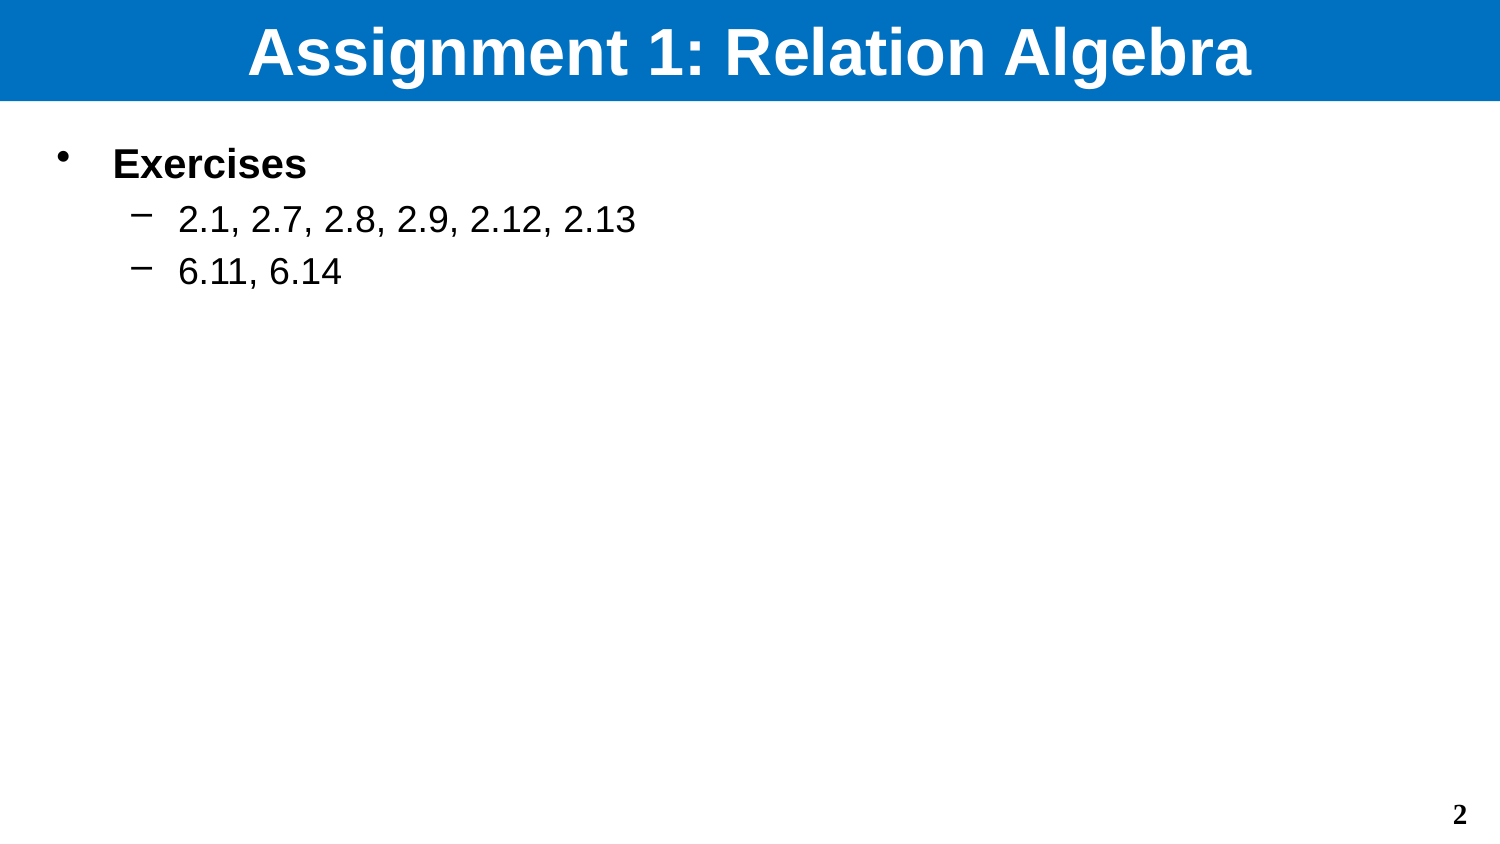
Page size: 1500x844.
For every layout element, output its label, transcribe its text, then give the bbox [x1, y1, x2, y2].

list Exercises 2.1, 2.7, 2.8, 2.9, 2.12, 2.13 6.11, 6.14 [41, 129, 1447, 754]
title Assignment 1: Relation Algebra [0, 0, 1500, 102]
